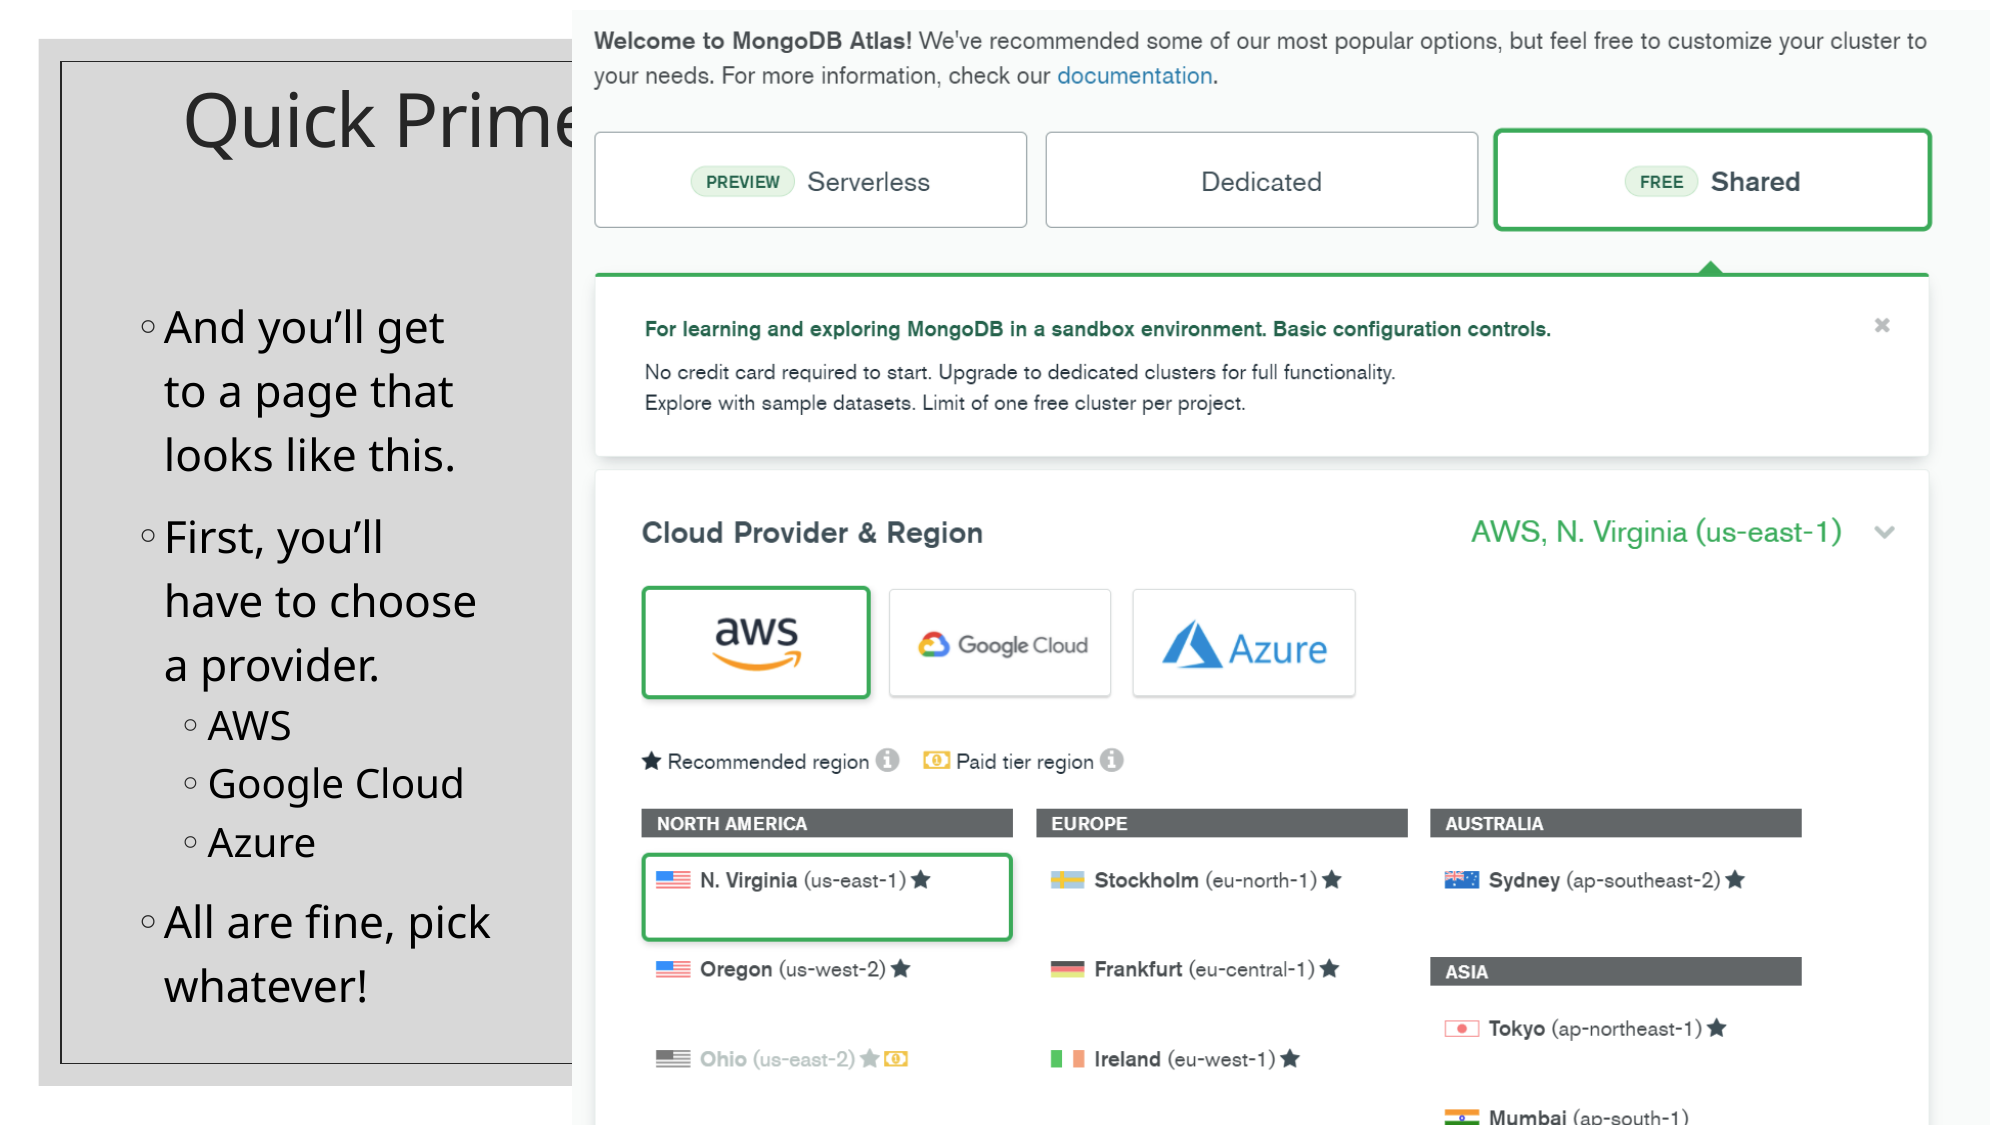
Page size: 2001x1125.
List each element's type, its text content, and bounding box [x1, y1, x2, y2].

picture [572, 10, 1990, 1125]
list And you’ll get to a page that looks like this. First, you’ll have to choose a provider. AWS Google Cloud Azure All are fine, pick whatever! [119, 281, 509, 1027]
title Quick Primer on Express and MongoDB [167, 10, 569, 236]
